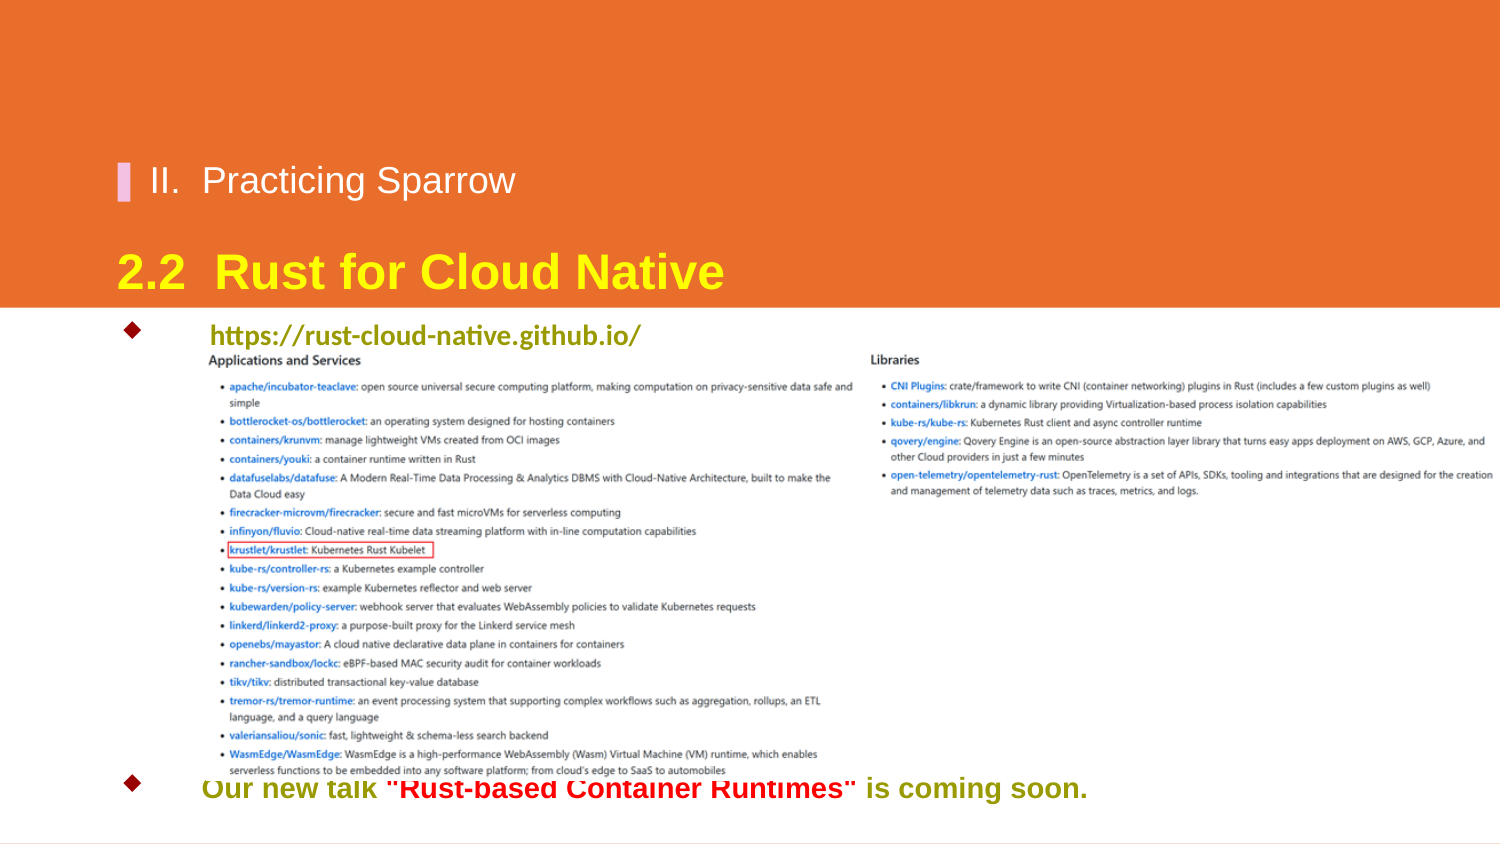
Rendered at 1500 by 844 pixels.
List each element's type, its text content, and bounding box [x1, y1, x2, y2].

text_box [117, 162, 131, 202]
picture [867, 350, 1495, 500]
text_box 2.2 Rust for Cloud Native [109, 231, 1014, 307]
picture [206, 352, 857, 781]
text_box https://rust-cloud-native.github.io/ Our new talk "Rust-based Container Runtimes" is coming soon. [112, 315, 1495, 844]
text_box [0, 0, 1500, 307]
text_box [0, 307, 1500, 844]
text_box II. Practicing Sparrow [142, 148, 894, 209]
